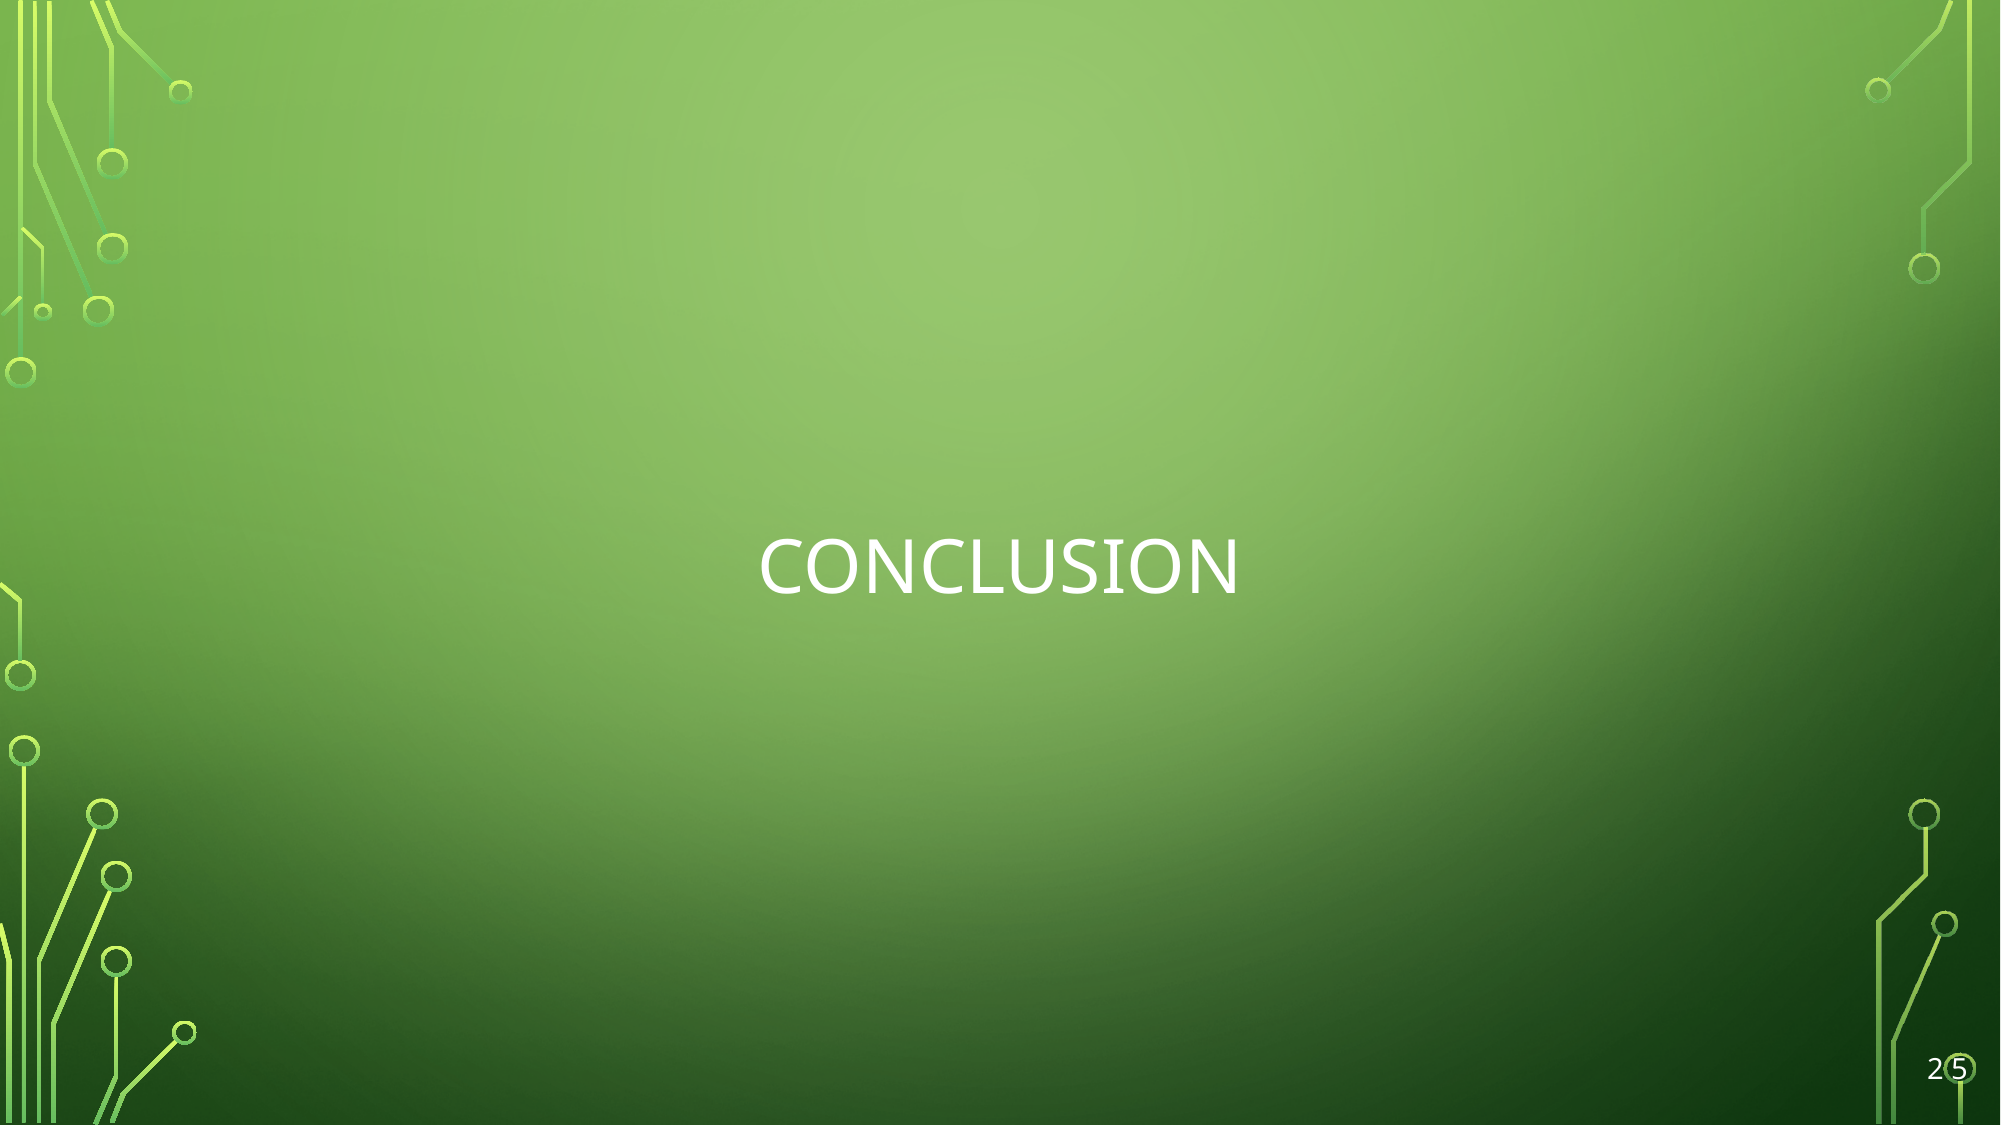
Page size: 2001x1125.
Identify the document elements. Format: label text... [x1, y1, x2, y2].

slide_number 2 5 [1906, 1025, 1984, 1111]
title Conclusion [0, 447, 2000, 691]
